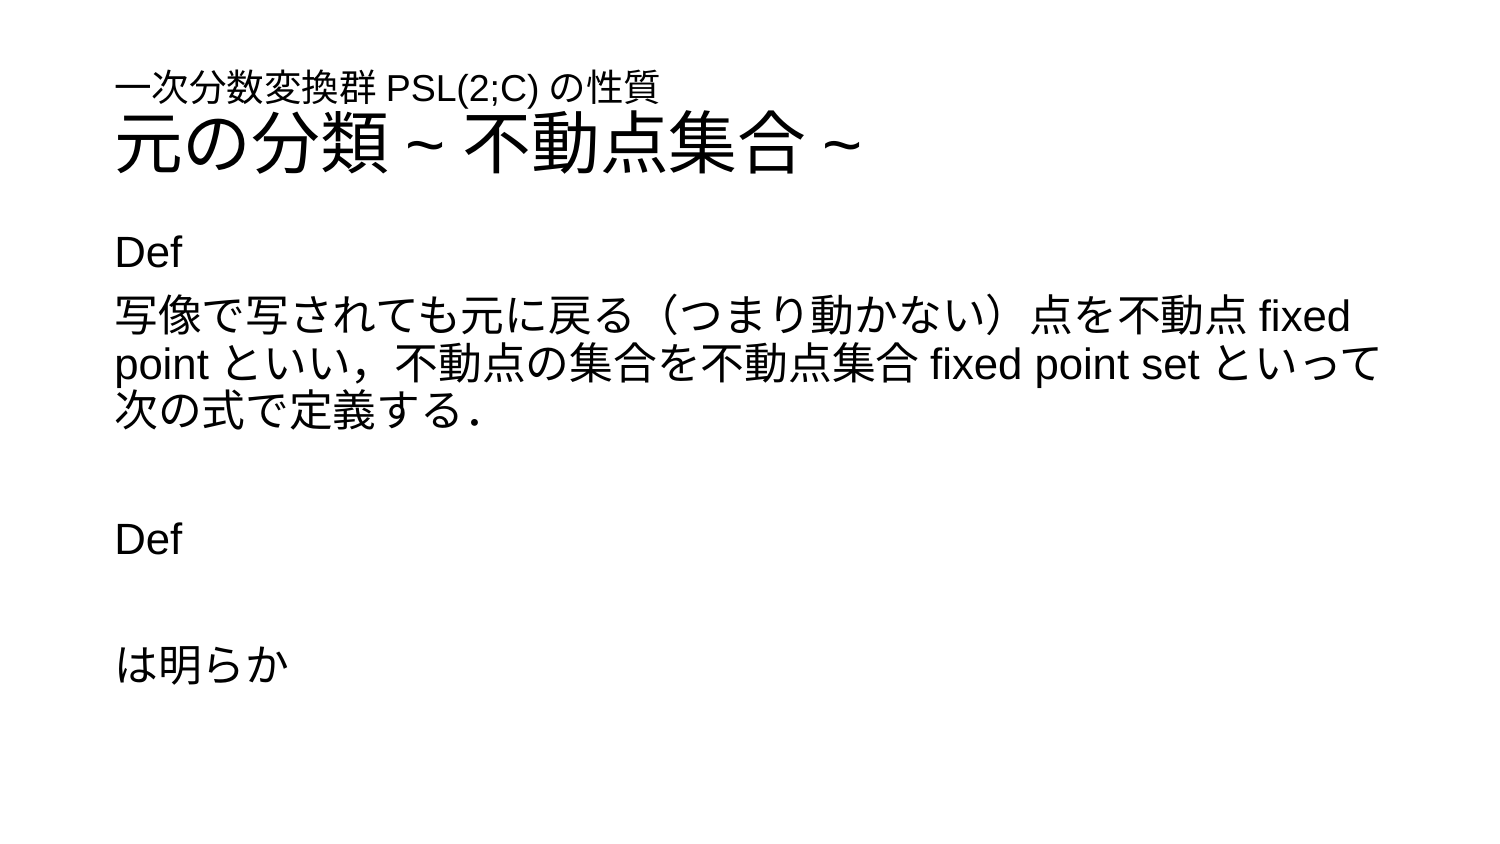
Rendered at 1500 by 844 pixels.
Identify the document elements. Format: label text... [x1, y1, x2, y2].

title 一次分数変換群PSL(2;C)の性質 元の分類~不動点集合~ [103, 44, 1397, 208]
